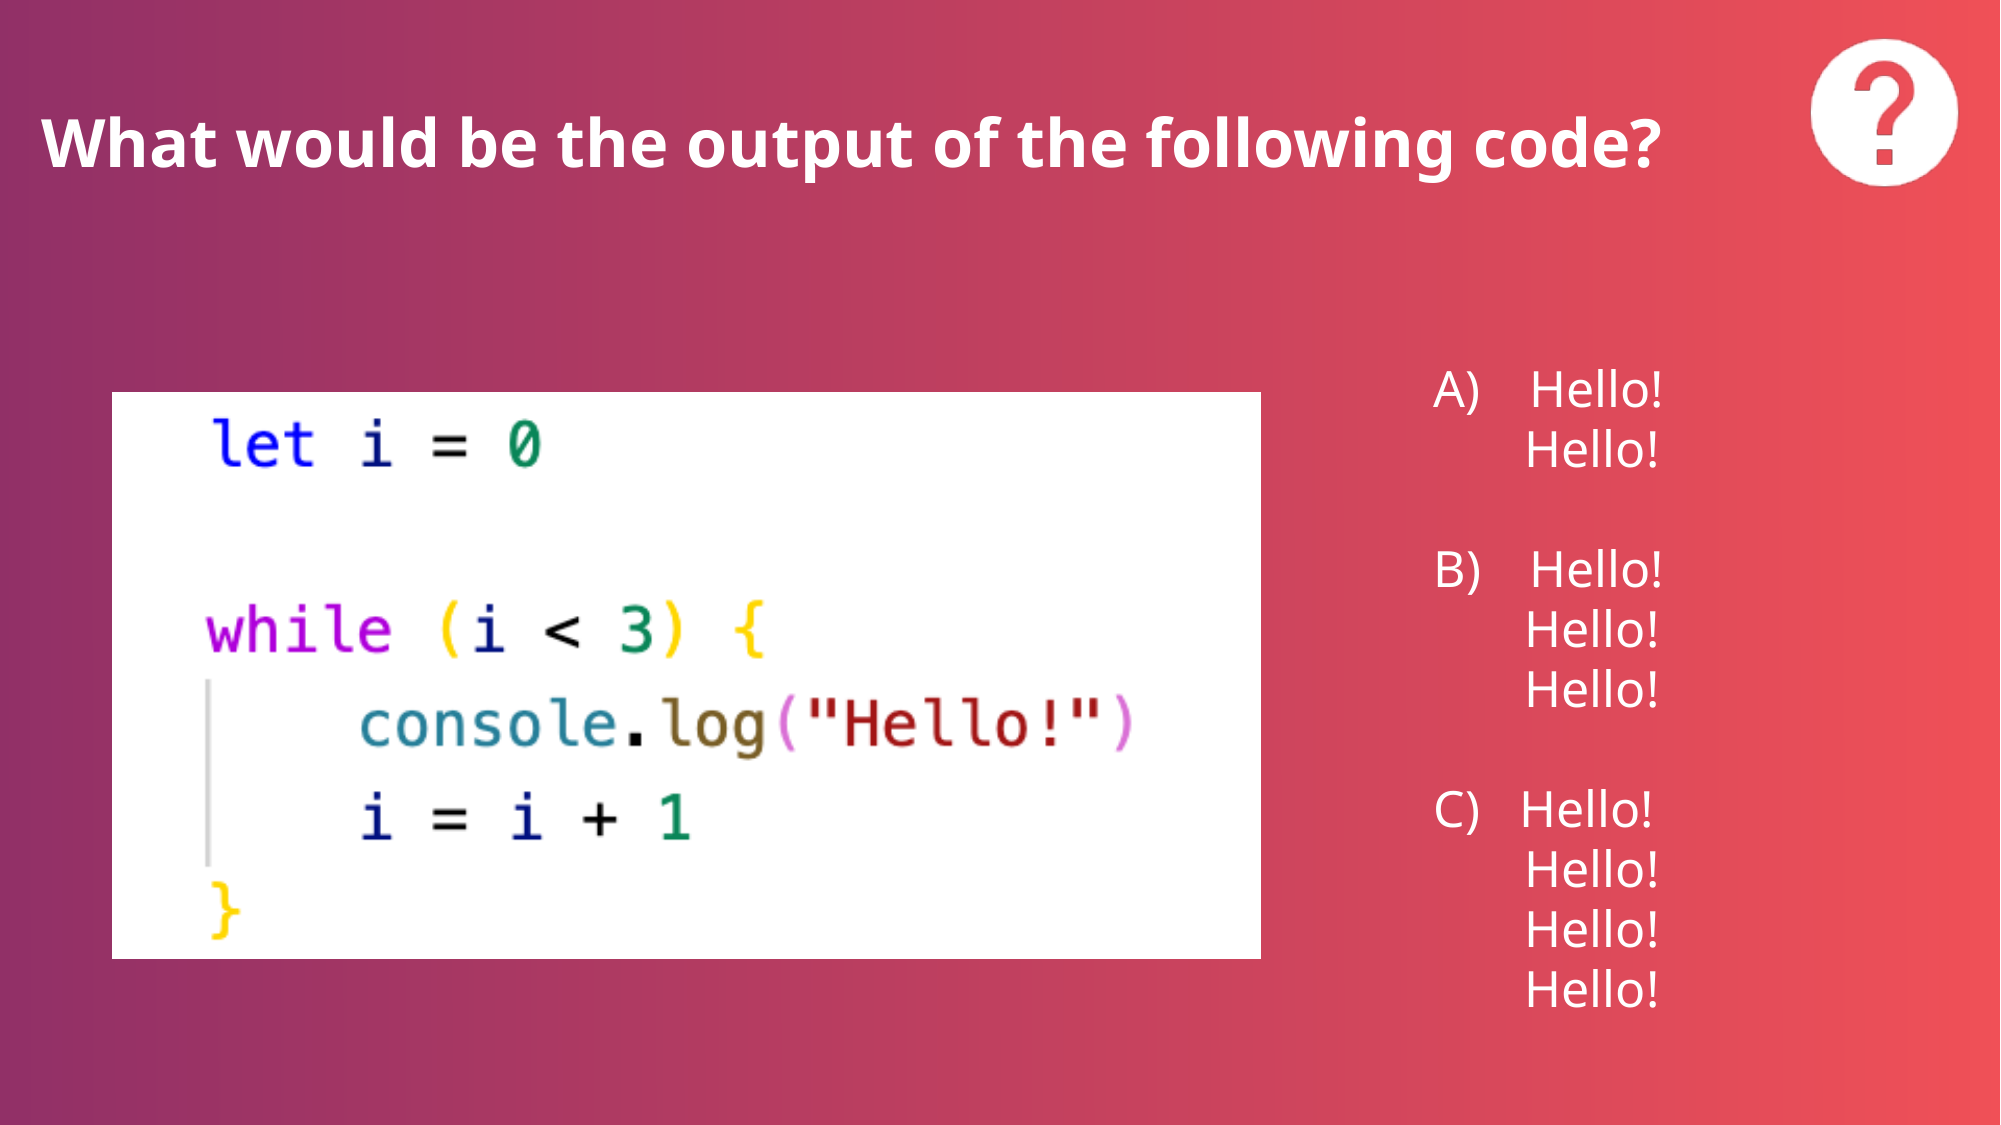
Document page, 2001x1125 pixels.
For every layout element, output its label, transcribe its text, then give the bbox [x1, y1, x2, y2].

picture [1796, 24, 1974, 202]
text_box Hello! Hello! Hello! Hello! Hello! C) Hello! Hello! Hello! Hello! [1419, 349, 1797, 1025]
text_box What would be the output of the following code? [26, 93, 1796, 189]
picture [112, 392, 1261, 959]
